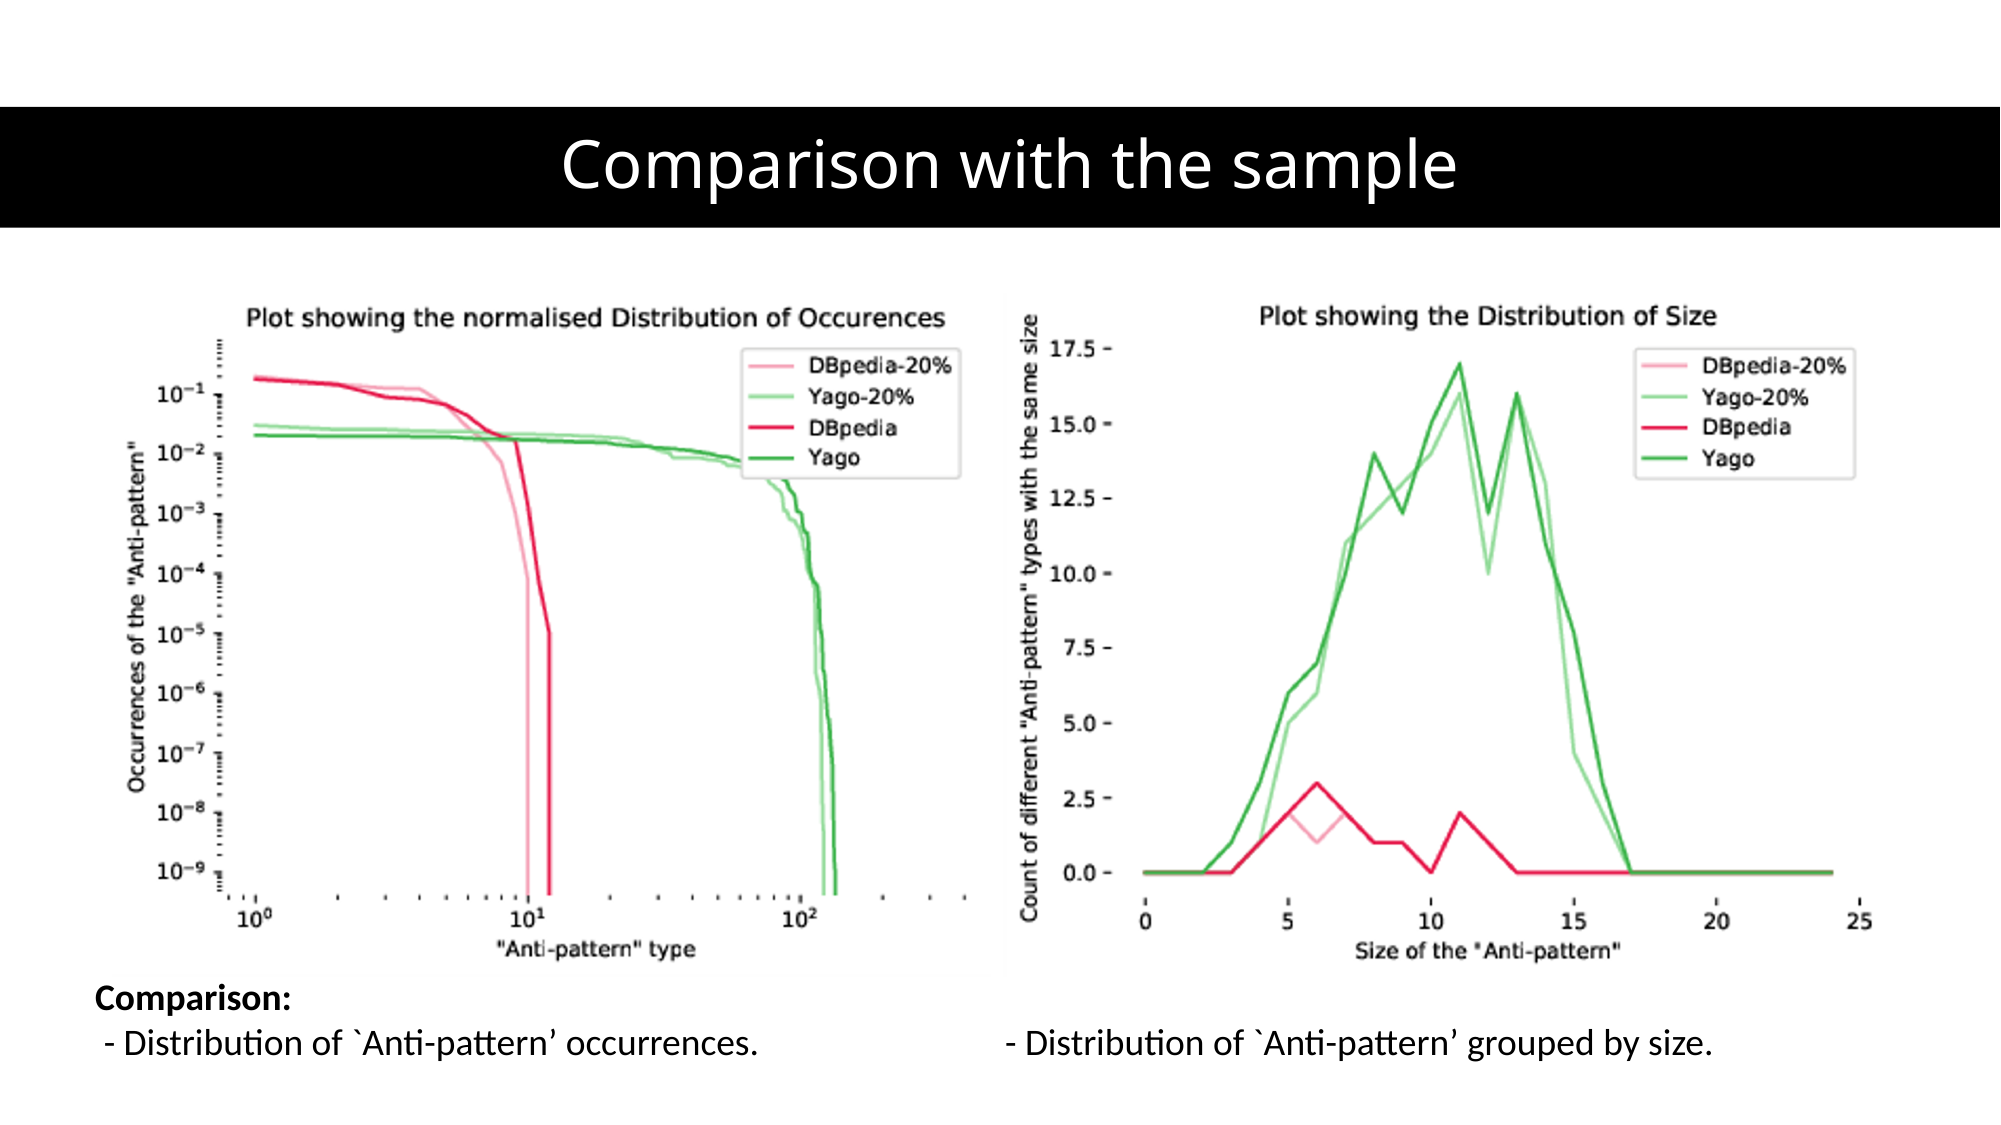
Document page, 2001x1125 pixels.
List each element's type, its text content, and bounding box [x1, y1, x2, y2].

title Comparison with the sample [91, 105, 1931, 228]
text_box [0, 106, 2000, 229]
text_box Comparison: - Distribution of `Anti-pattern’ occurrences. - Distribution of `Anti-pattern’ grouped by size. [80, 965, 1888, 1071]
picture [1003, 293, 1888, 977]
picture [112, 293, 991, 977]
